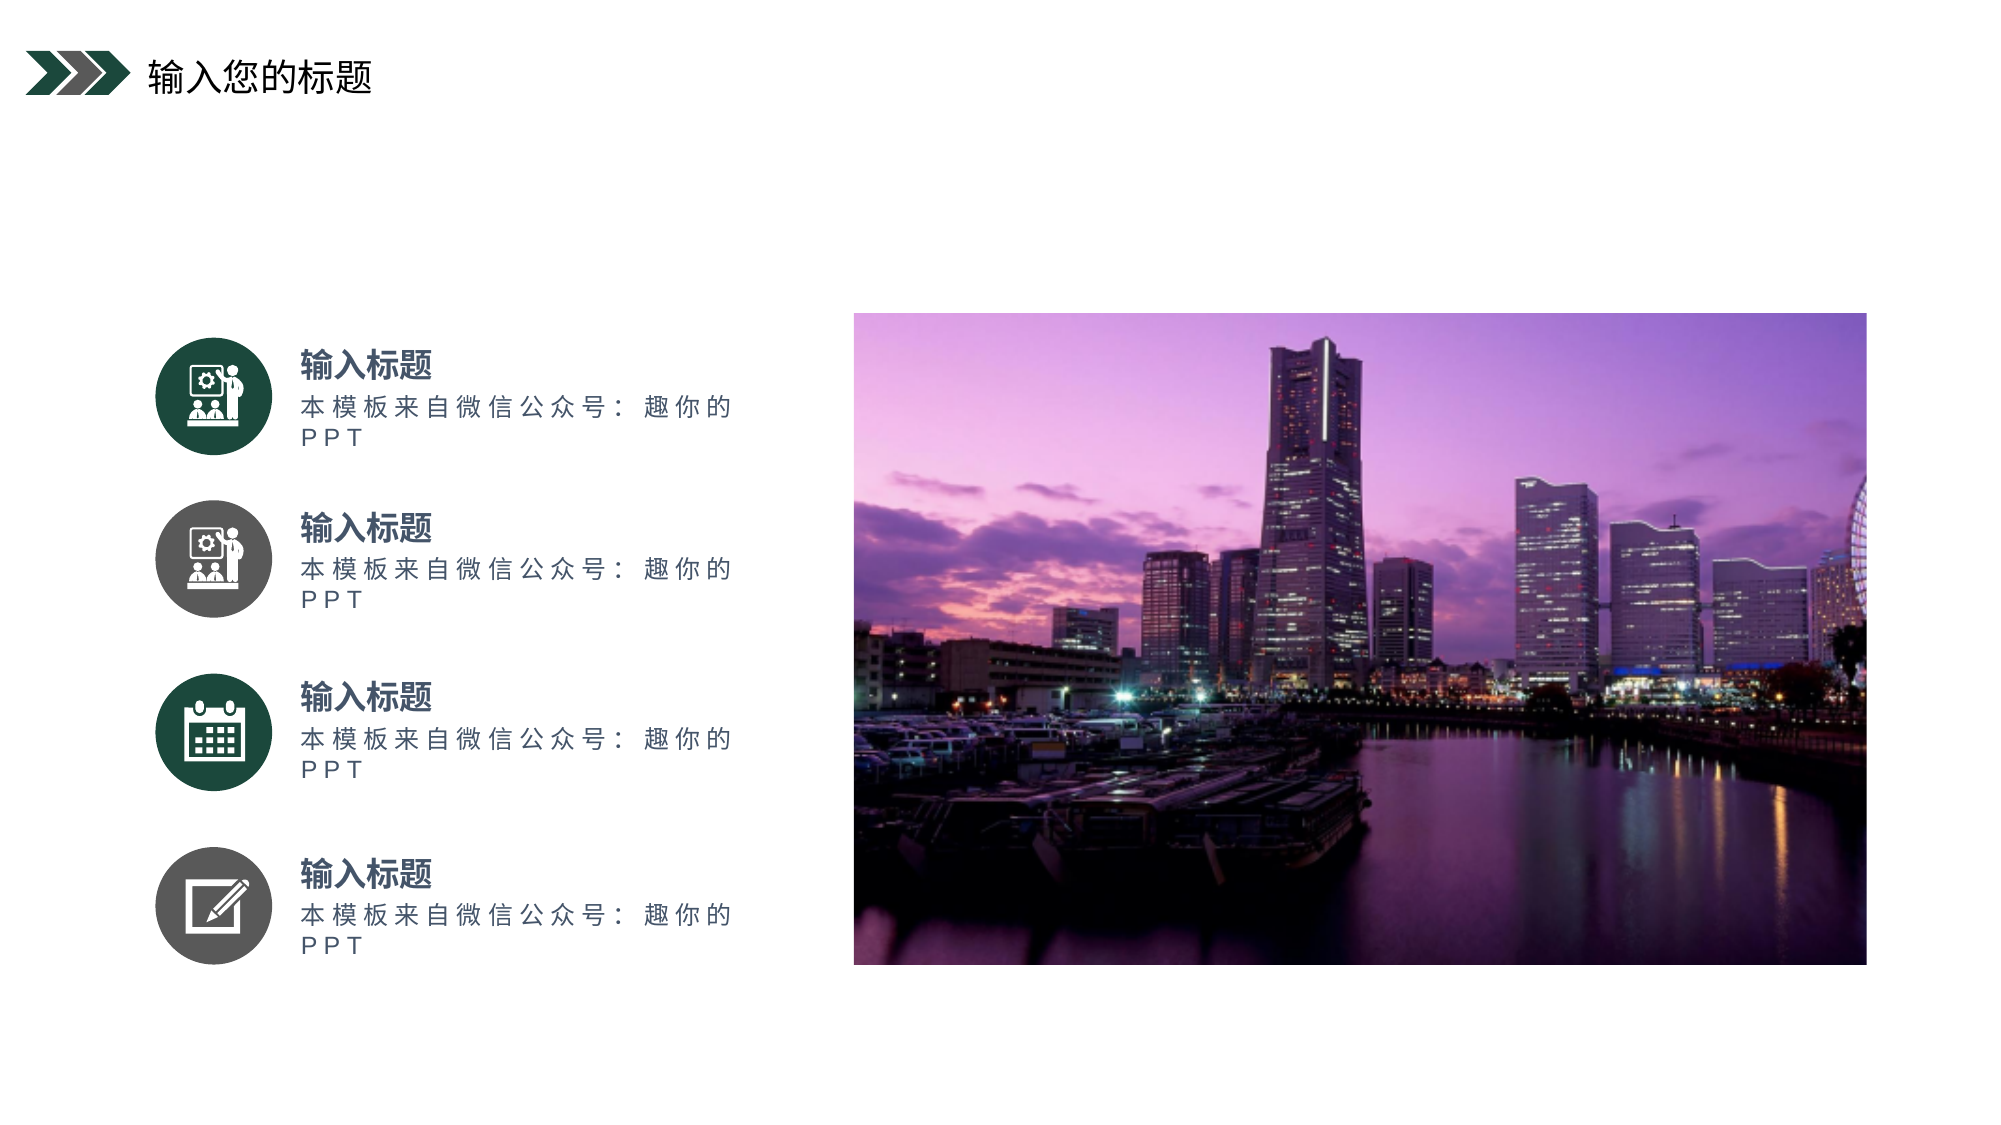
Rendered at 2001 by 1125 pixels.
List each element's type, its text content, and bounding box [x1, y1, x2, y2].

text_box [185, 878, 251, 934]
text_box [187, 364, 248, 427]
text_box 本模板来自微信公众号：趣你的PPT [300, 723, 761, 784]
text_box 本模板来自微信公众号：趣你的PPT [300, 553, 761, 614]
text_box 输入您的标题 [133, 47, 388, 107]
text_box [154, 336, 274, 457]
text_box [56, 50, 103, 95]
text_box 输入标题 [300, 506, 530, 547]
text_box [84, 50, 131, 95]
picture [853, 313, 1867, 965]
text_box [154, 846, 274, 966]
text_box 本模板来自微信公众号：趣你的PPT [300, 899, 761, 960]
text_box 本模板来自微信公众号：趣你的PPT [300, 391, 761, 452]
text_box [184, 700, 246, 762]
text_box [154, 499, 274, 619]
text_box [154, 672, 274, 793]
text_box 输入标题 [300, 344, 530, 385]
text_box 输入标题 [300, 676, 530, 717]
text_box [187, 527, 248, 590]
text_box [25, 50, 72, 95]
text_box 输入标题 [300, 852, 530, 893]
